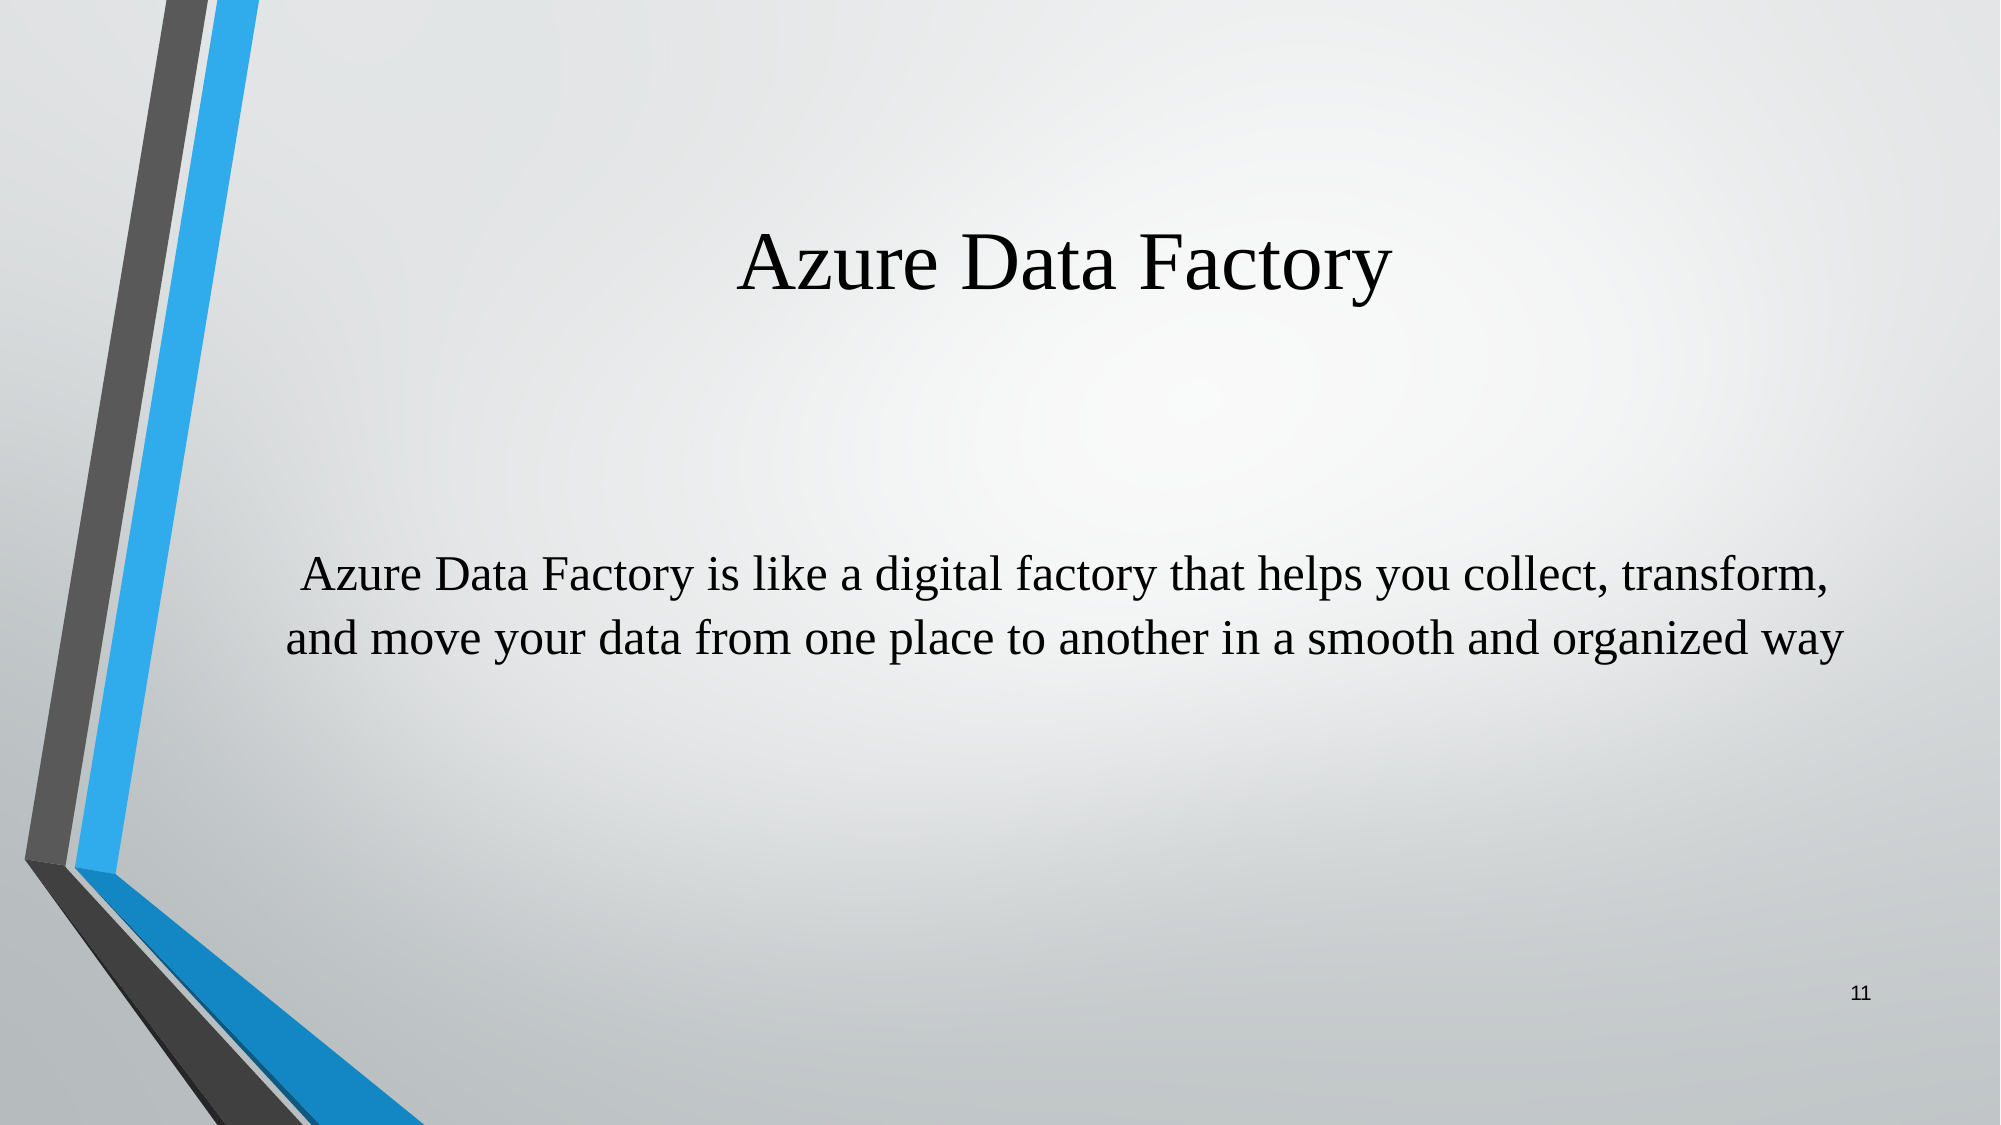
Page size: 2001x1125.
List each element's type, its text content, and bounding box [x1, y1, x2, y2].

title Azure Data Factory [243, 112, 1887, 387]
slide_number 11 [1796, 962, 1887, 1023]
list Azure Data Factory is like a digital factory that helps you collect, transform, and move your data from one place to another in a smooth and organized way [243, 387, 1887, 900]
